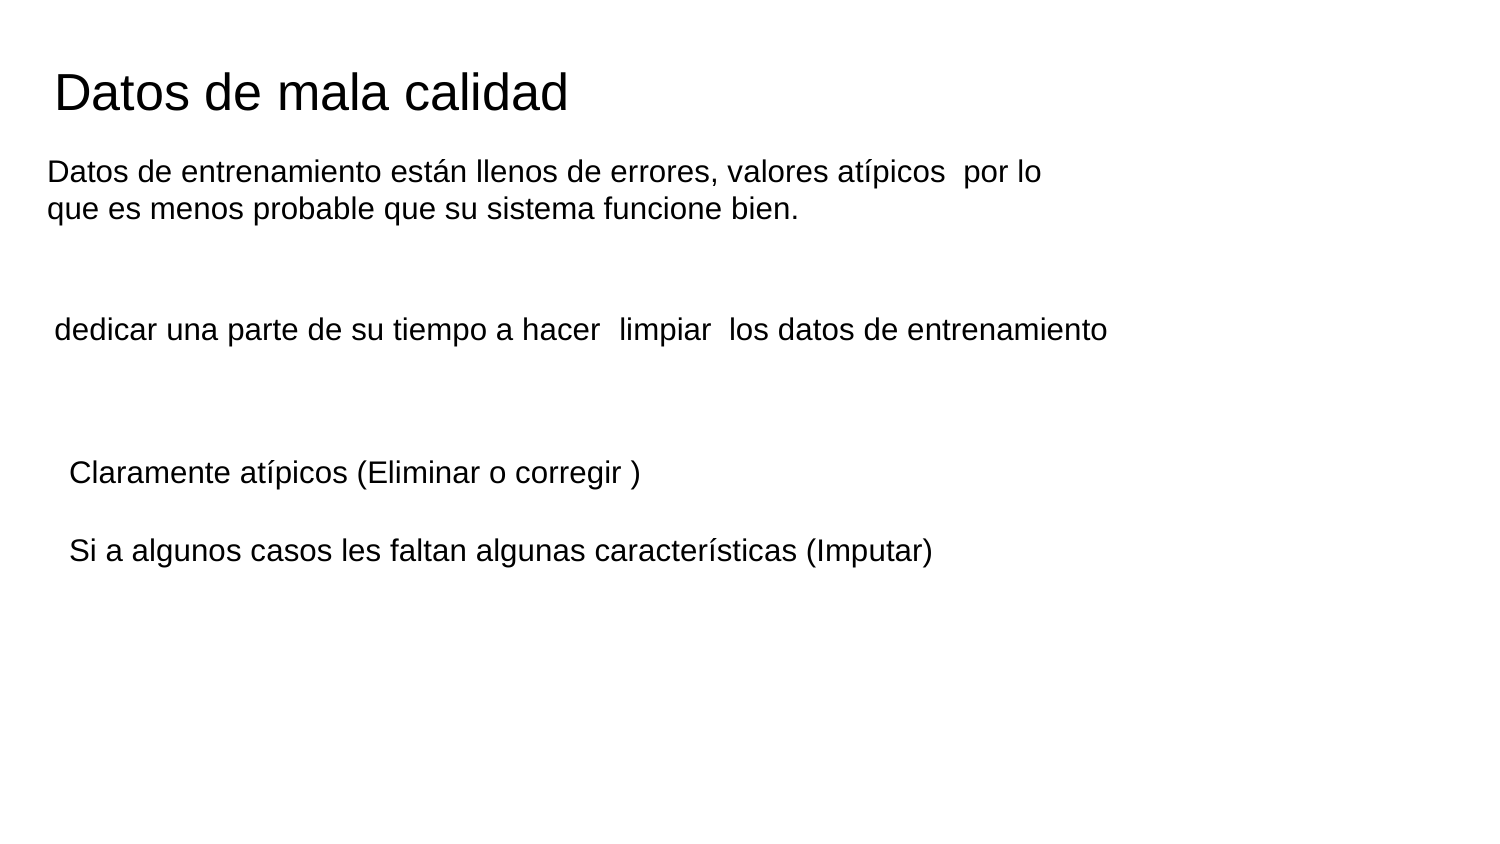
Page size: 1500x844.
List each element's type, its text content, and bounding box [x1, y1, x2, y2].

text_box Claramente atípicos (Eliminar o corregir ) [54, 436, 719, 505]
text_box Si a algunos casos les faltan algunas características (Imputar) [54, 515, 1082, 583]
text_box Datos de mala calidad [39, 34, 971, 136]
text_box dedicar una parte de su tiempo a hacer limpiar los datos de entrenamiento [39, 294, 1155, 362]
text_box Datos de entrenamiento están llenos de errores, valores atípicos por lo que es menos probable que su sistema funcione bien. [32, 136, 1067, 241]
